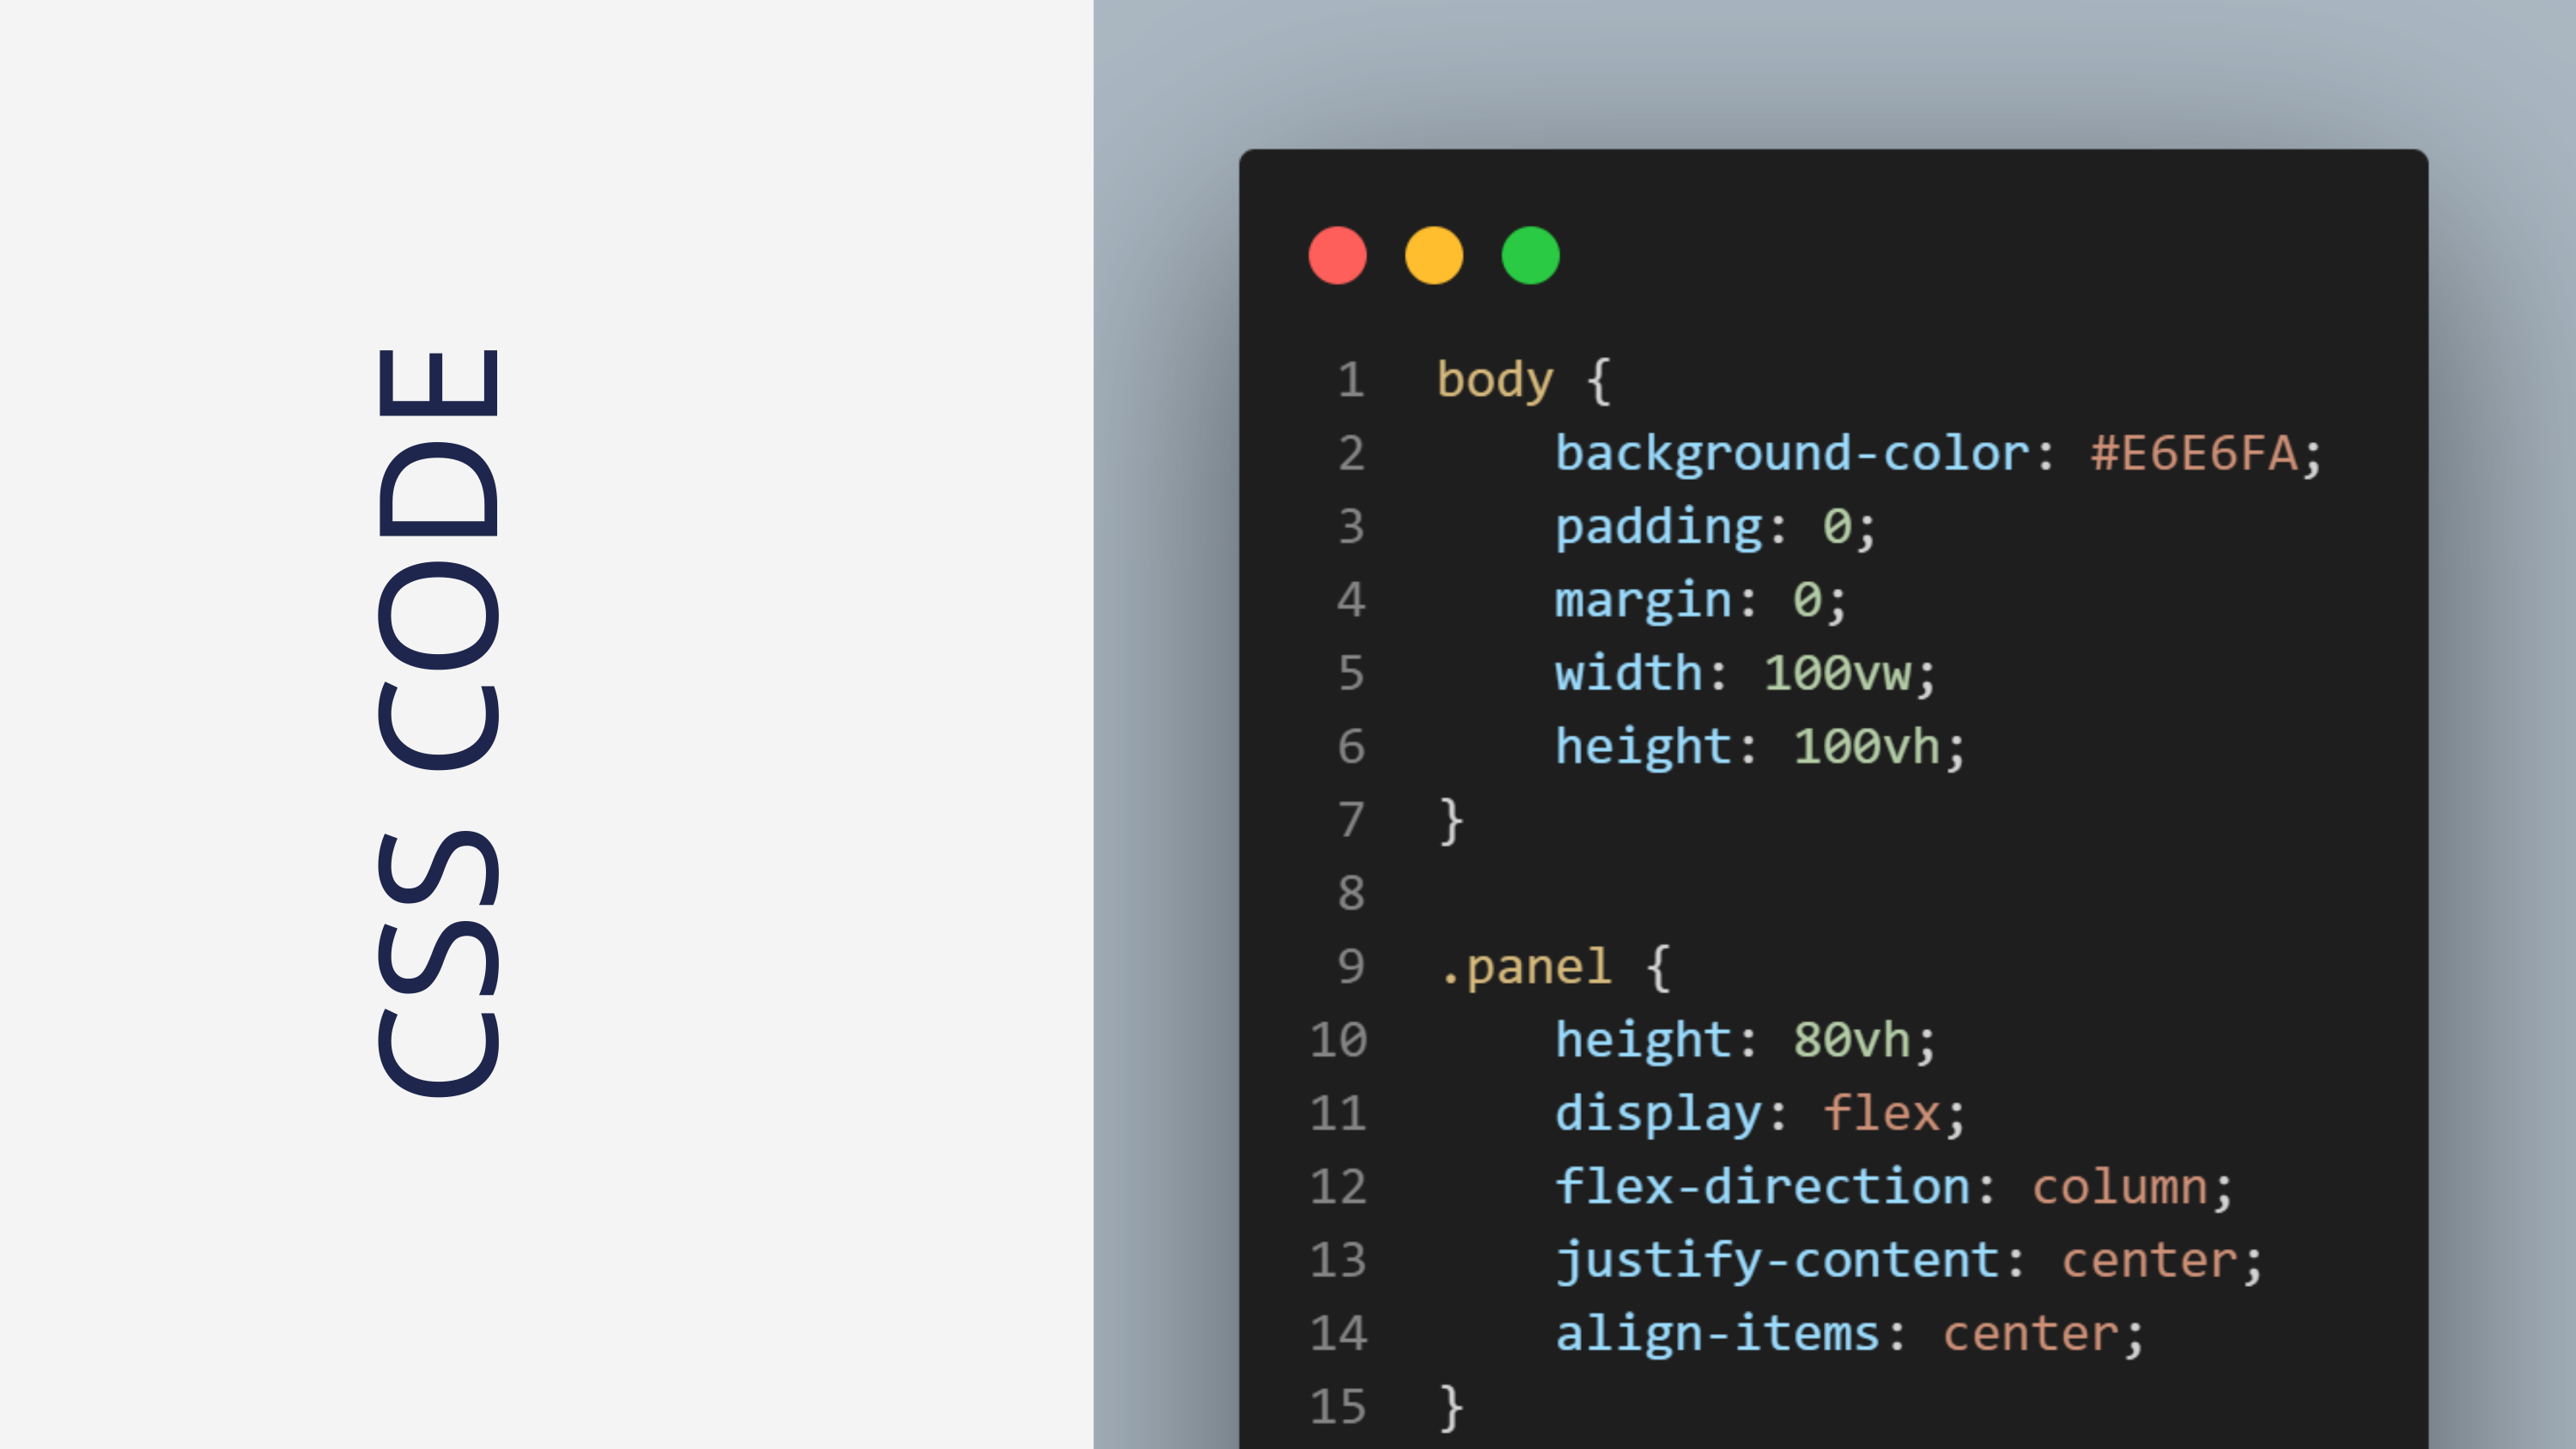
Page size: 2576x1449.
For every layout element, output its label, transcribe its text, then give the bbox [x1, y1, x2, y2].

text_box CSS CODE [333, 32, 531, 1417]
text_box [1093, 0, 2576, 1449]
